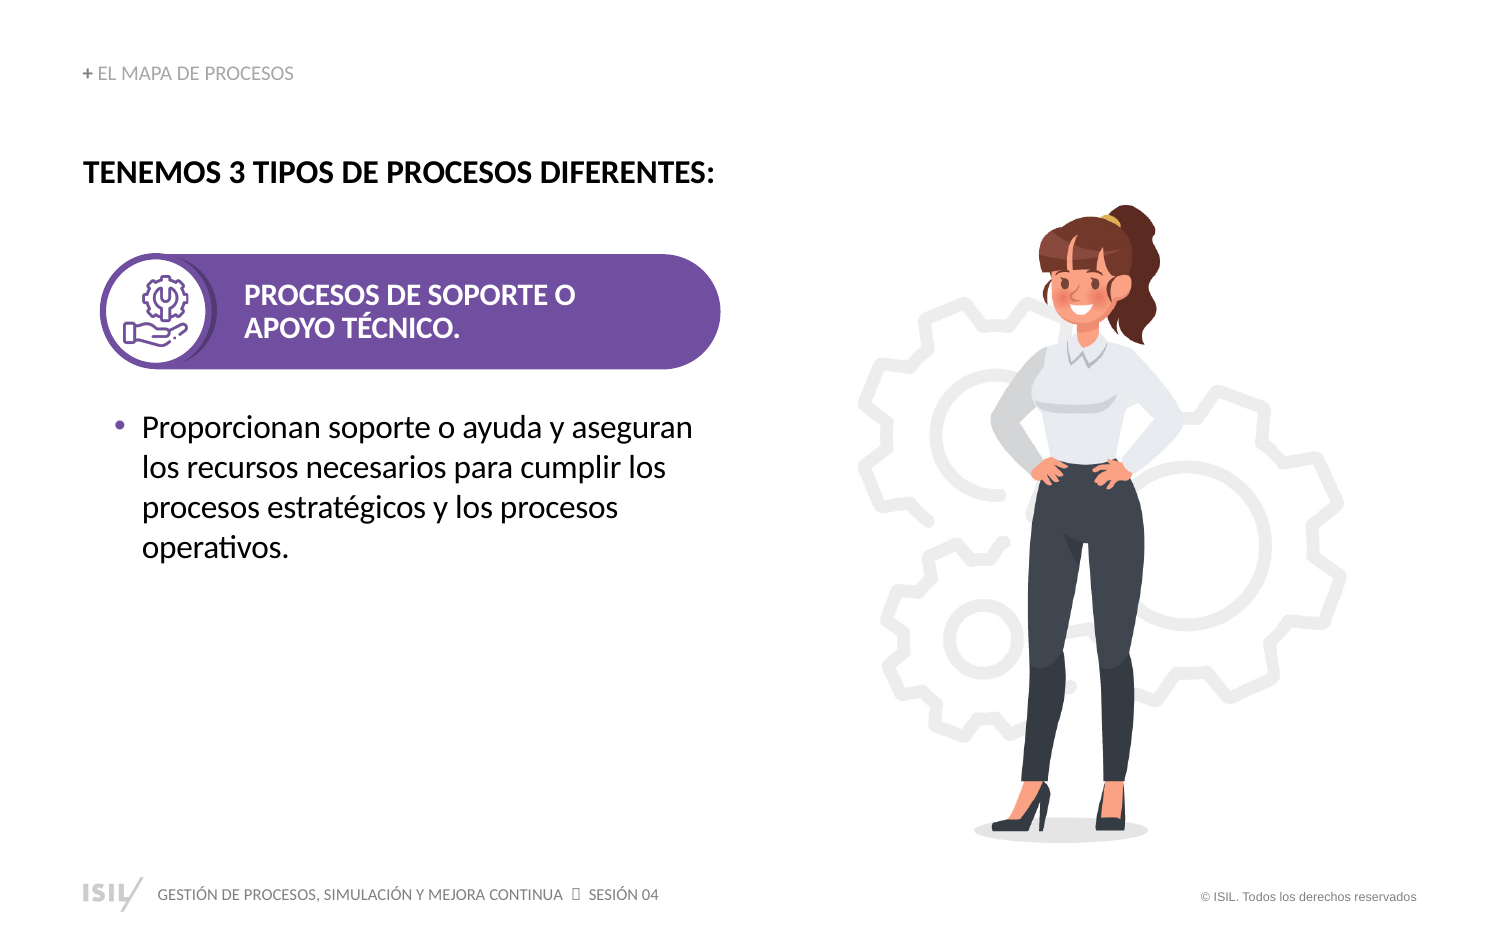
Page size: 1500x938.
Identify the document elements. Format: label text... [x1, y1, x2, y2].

text_box TENEMOS 3 TIPOS DE PROCESOS DIFERENTES: [83, 150, 833, 191]
picture [833, 180, 1380, 859]
text_box [159, 252, 221, 369]
text_box Proporcionan soporte o ayuda y aseguran los recursos necesarios para cumplir los procesos estratégicos y los procesos operativos. [112, 405, 721, 566]
text_box + EL MAPA DE PROCESOS [82, 62, 482, 85]
text_box PROCESOS DE SOPORTE O APOYO TÉCNICO. [111, 251, 724, 373]
picture [125, 277, 188, 346]
text_box [99, 253, 212, 370]
